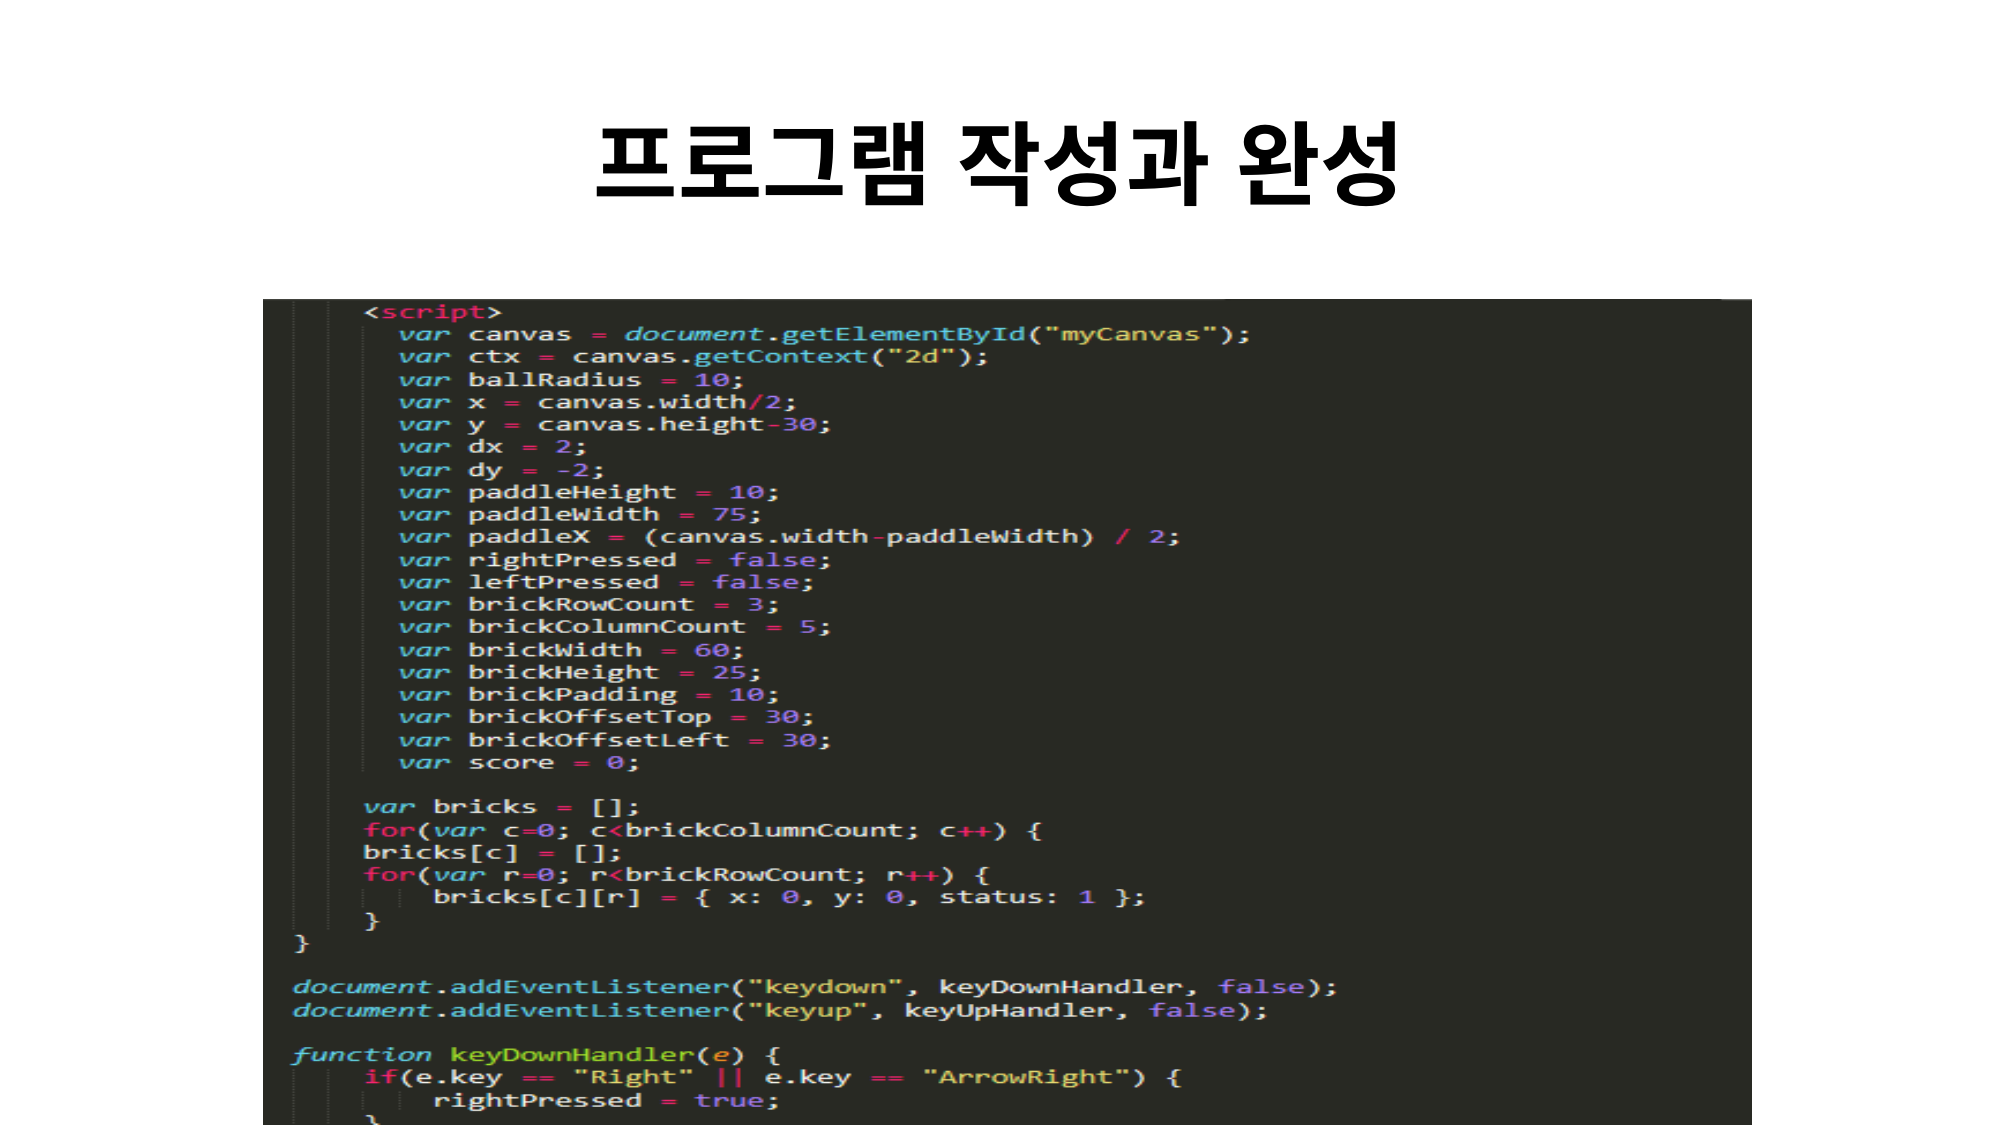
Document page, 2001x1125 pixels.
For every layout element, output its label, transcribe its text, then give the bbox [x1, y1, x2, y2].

title 프로그램 작성과 완성 [137, 59, 1863, 278]
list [263, 299, 1752, 1125]
